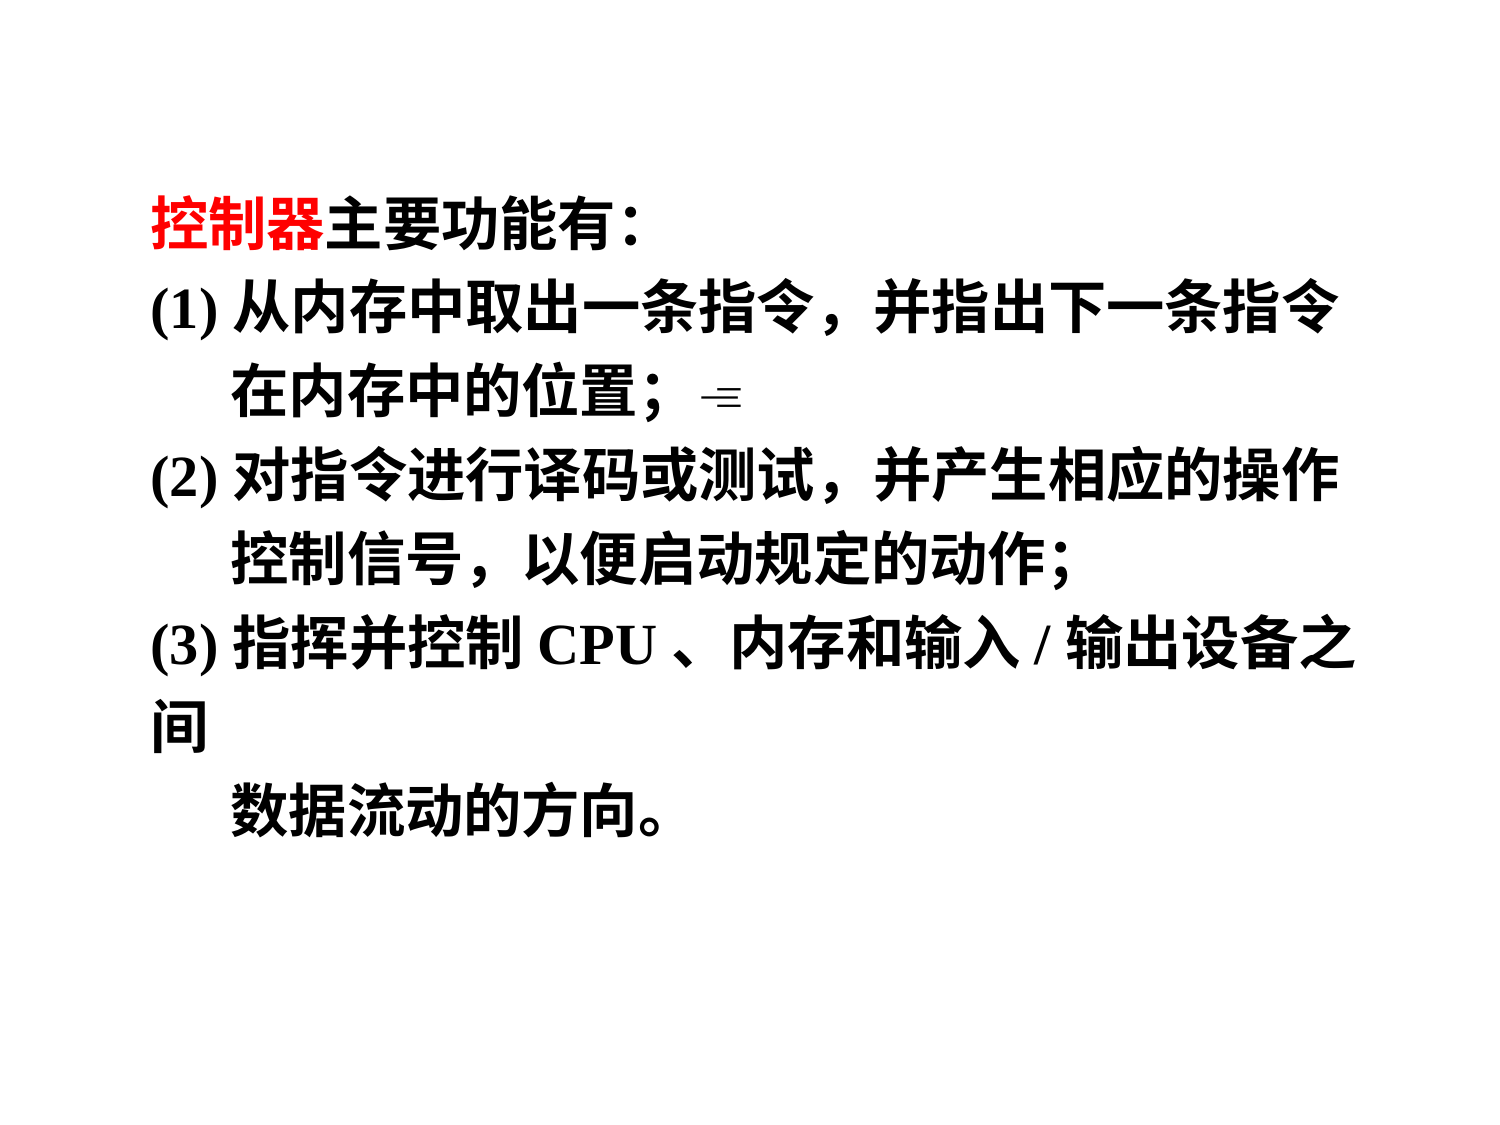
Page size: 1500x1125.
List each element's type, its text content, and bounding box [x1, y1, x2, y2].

text_box 控制器主要功能有： (1)从内存中取出一条指令，并指出下一条指令 在内存中的位置； (2)对指令进行译码或测试，并产生相应的操作 控制信号，以便启动规定的动作； (3)指挥并控制CPU、内存和输入/输出设备之间 数据流动的方向。 [135, 172, 1399, 845]
